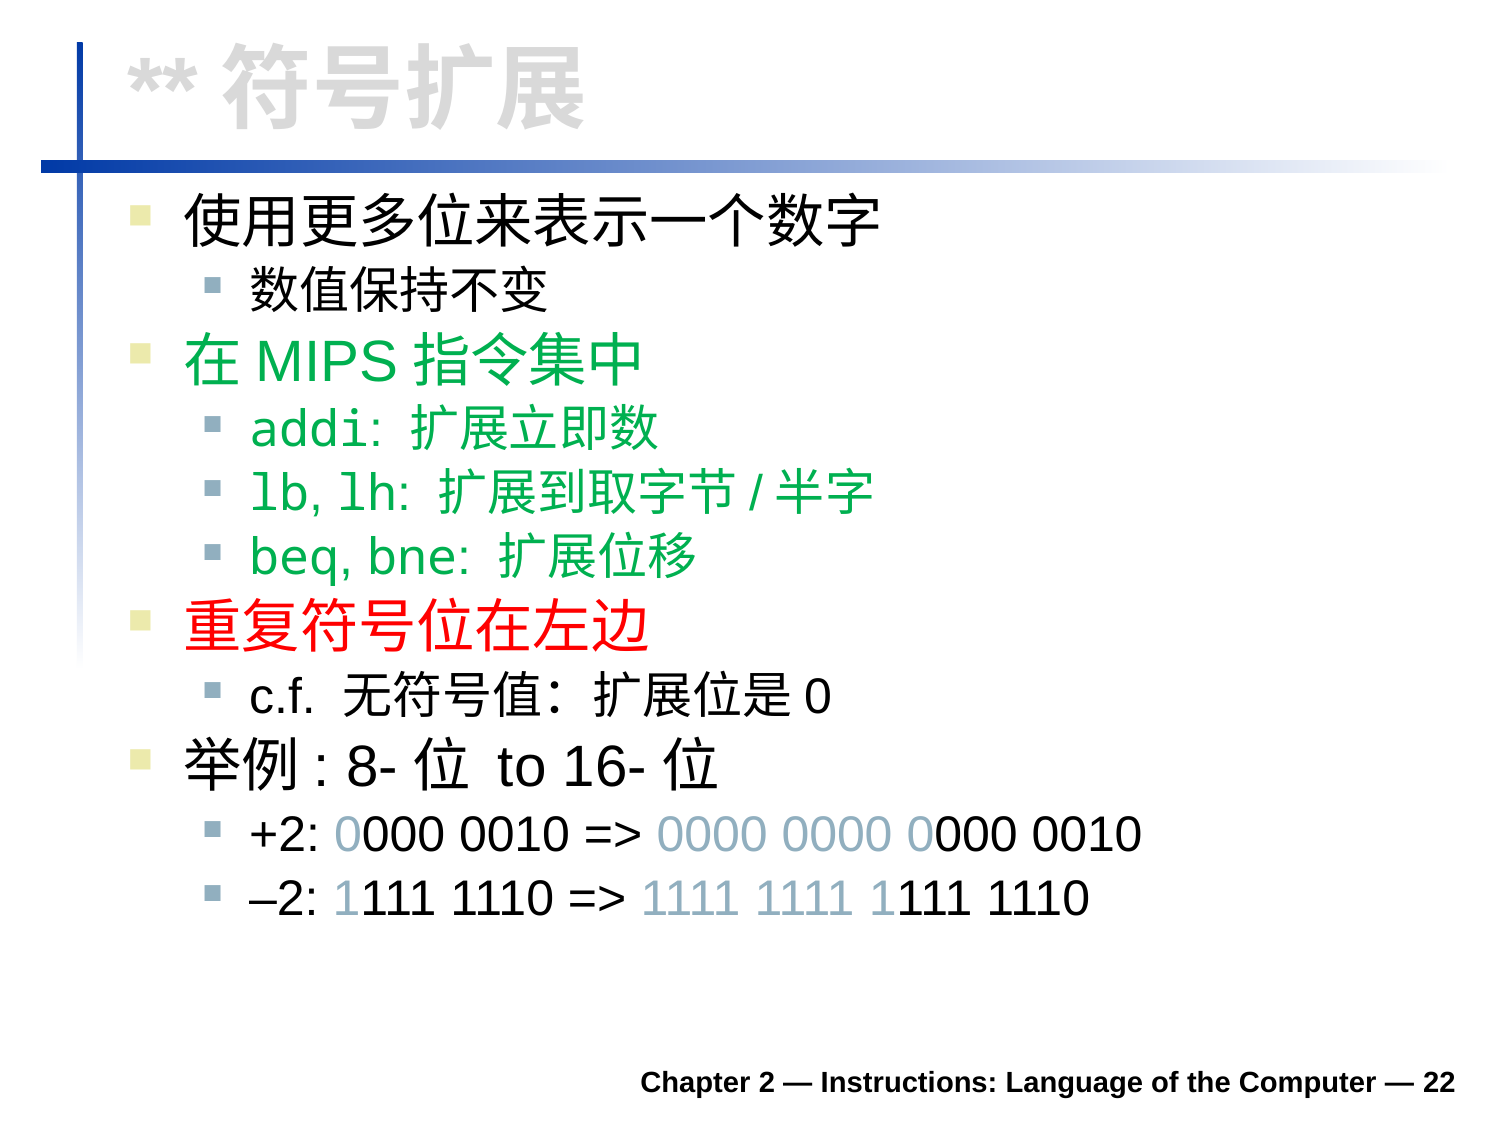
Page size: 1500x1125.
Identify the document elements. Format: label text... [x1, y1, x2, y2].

footer Chapter 2 — Instructions: Language of the Computer — 22 [277, 1046, 1471, 1106]
list 使用更多位来表示一个数字 数值保持不变 在MIPS指令集中 addi: 扩展立即数 lb, lh: 扩展到取字节/半字 beq, bne: 扩展位移 重复符号位在左边 c.f. 无符号值：扩展位是0 举例: 8-位 to 16-位 +2: 0000 0010 => 0000 0000 0000 0010 –2: 1111 1110 => 1111 1111 1111 1110 [111, 184, 1470, 1024]
title **符号扩展 [111, 0, 1468, 148]
